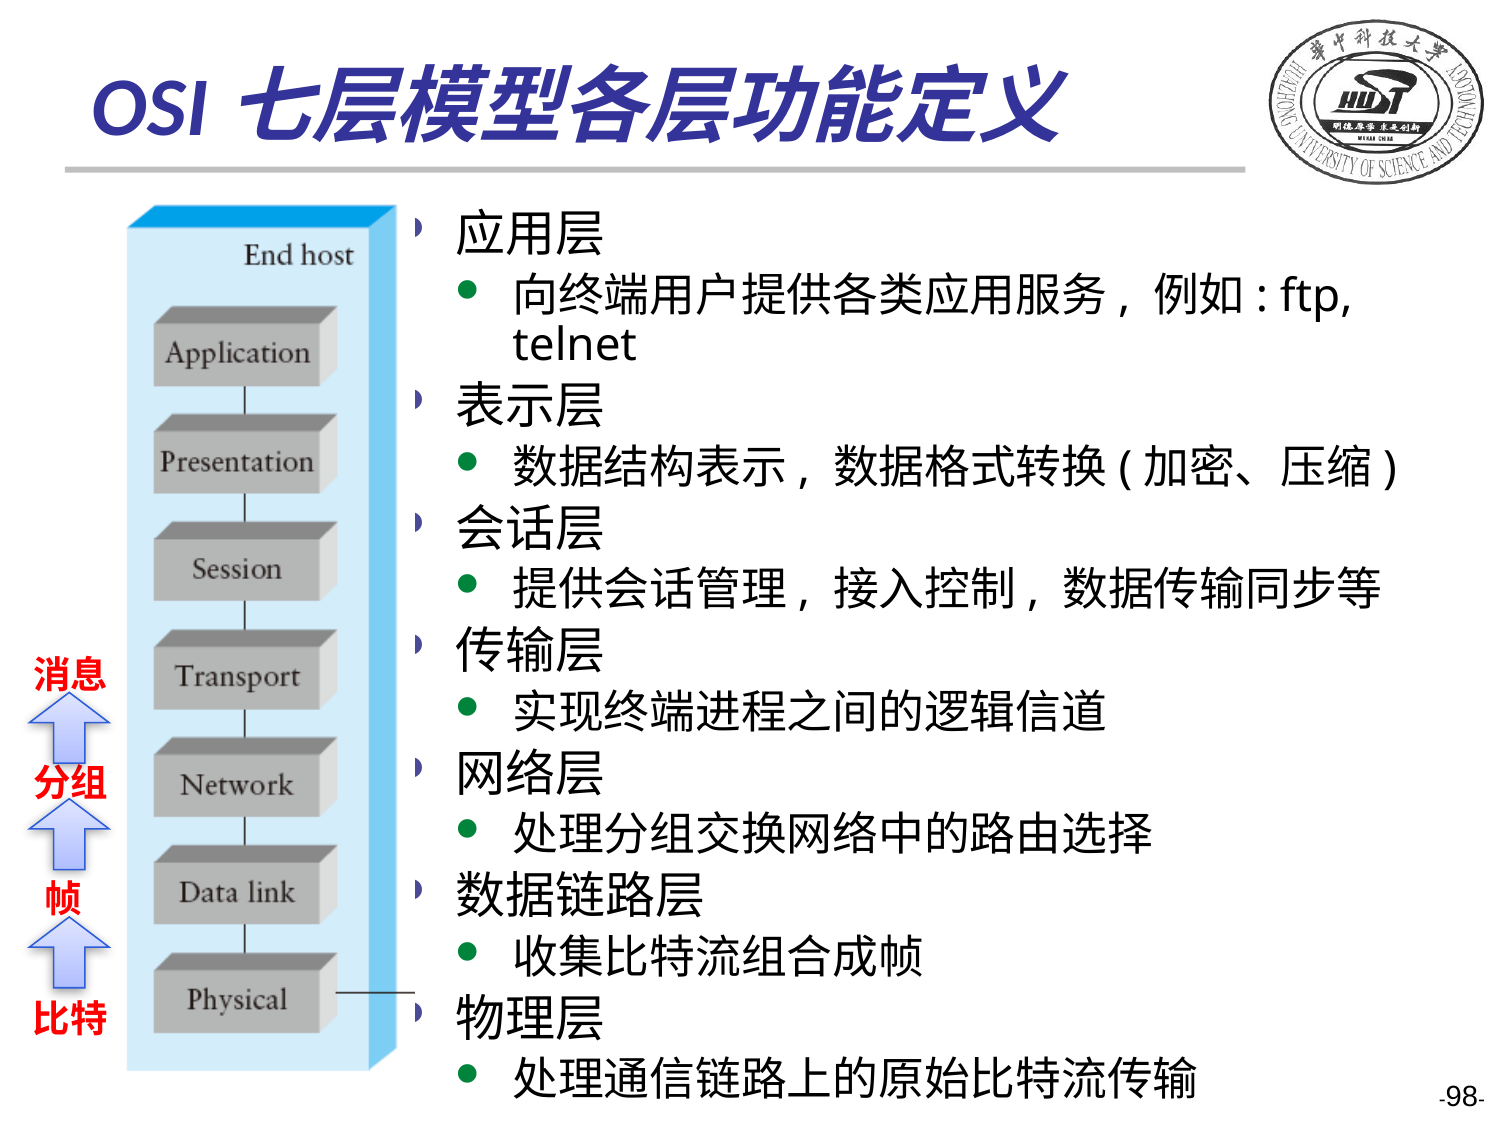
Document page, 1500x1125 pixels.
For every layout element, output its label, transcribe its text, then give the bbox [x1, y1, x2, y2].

text_box 分组 [18, 751, 107, 812]
list 应用层 向终端用户提供各类应用服务, 例如: ftp, telnet 表示层 数据结构表示, 数据格式转换(加密、压缩) 会话层 提供会话管理, 接入控制, 数据传输同步等 传输层 实现终端进程之间的逻辑信道 网络层 处理分组交换网络中的路由选择 数据链路层 收集比特流组合成帧 物理层 处理通信链路上的原始比特流传输 [383, 201, 1500, 1125]
picture [112, 191, 415, 1110]
text_box [29, 916, 107, 988]
text_box [48, 751, 88, 772]
text_box [29, 692, 107, 764]
picture [1257, 18, 1489, 185]
text_box [29, 798, 107, 870]
text_box 比特 [18, 987, 107, 1048]
text_box [49, 987, 87, 995]
text_box [48, 867, 88, 878]
title OSI七层模型各层功能定义 [76, 42, 1315, 160]
text_box 消息 [18, 643, 107, 704]
text_box 帧 [29, 867, 98, 928]
